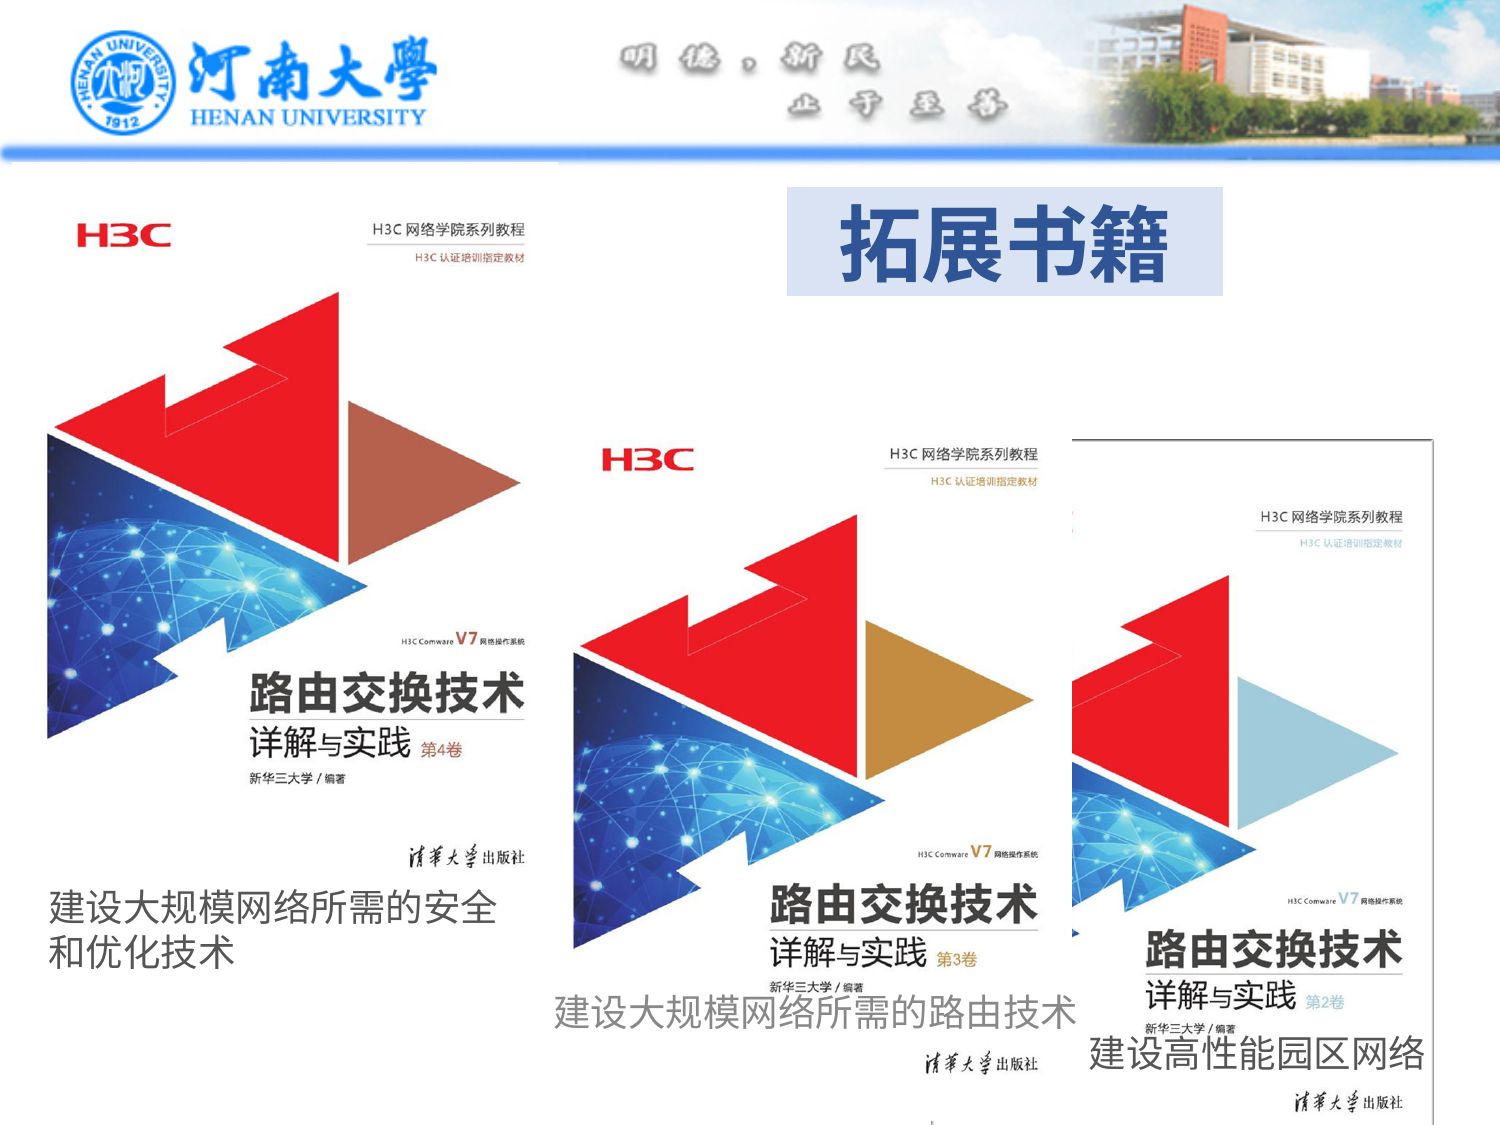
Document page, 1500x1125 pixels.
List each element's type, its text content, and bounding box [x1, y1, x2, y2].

picture [0, 0, 1500, 1125]
text_box 建设大规模网络所需的安全和优化技术 [33, 913, 521, 982]
text_box 拓展书籍 [784, 184, 1226, 299]
